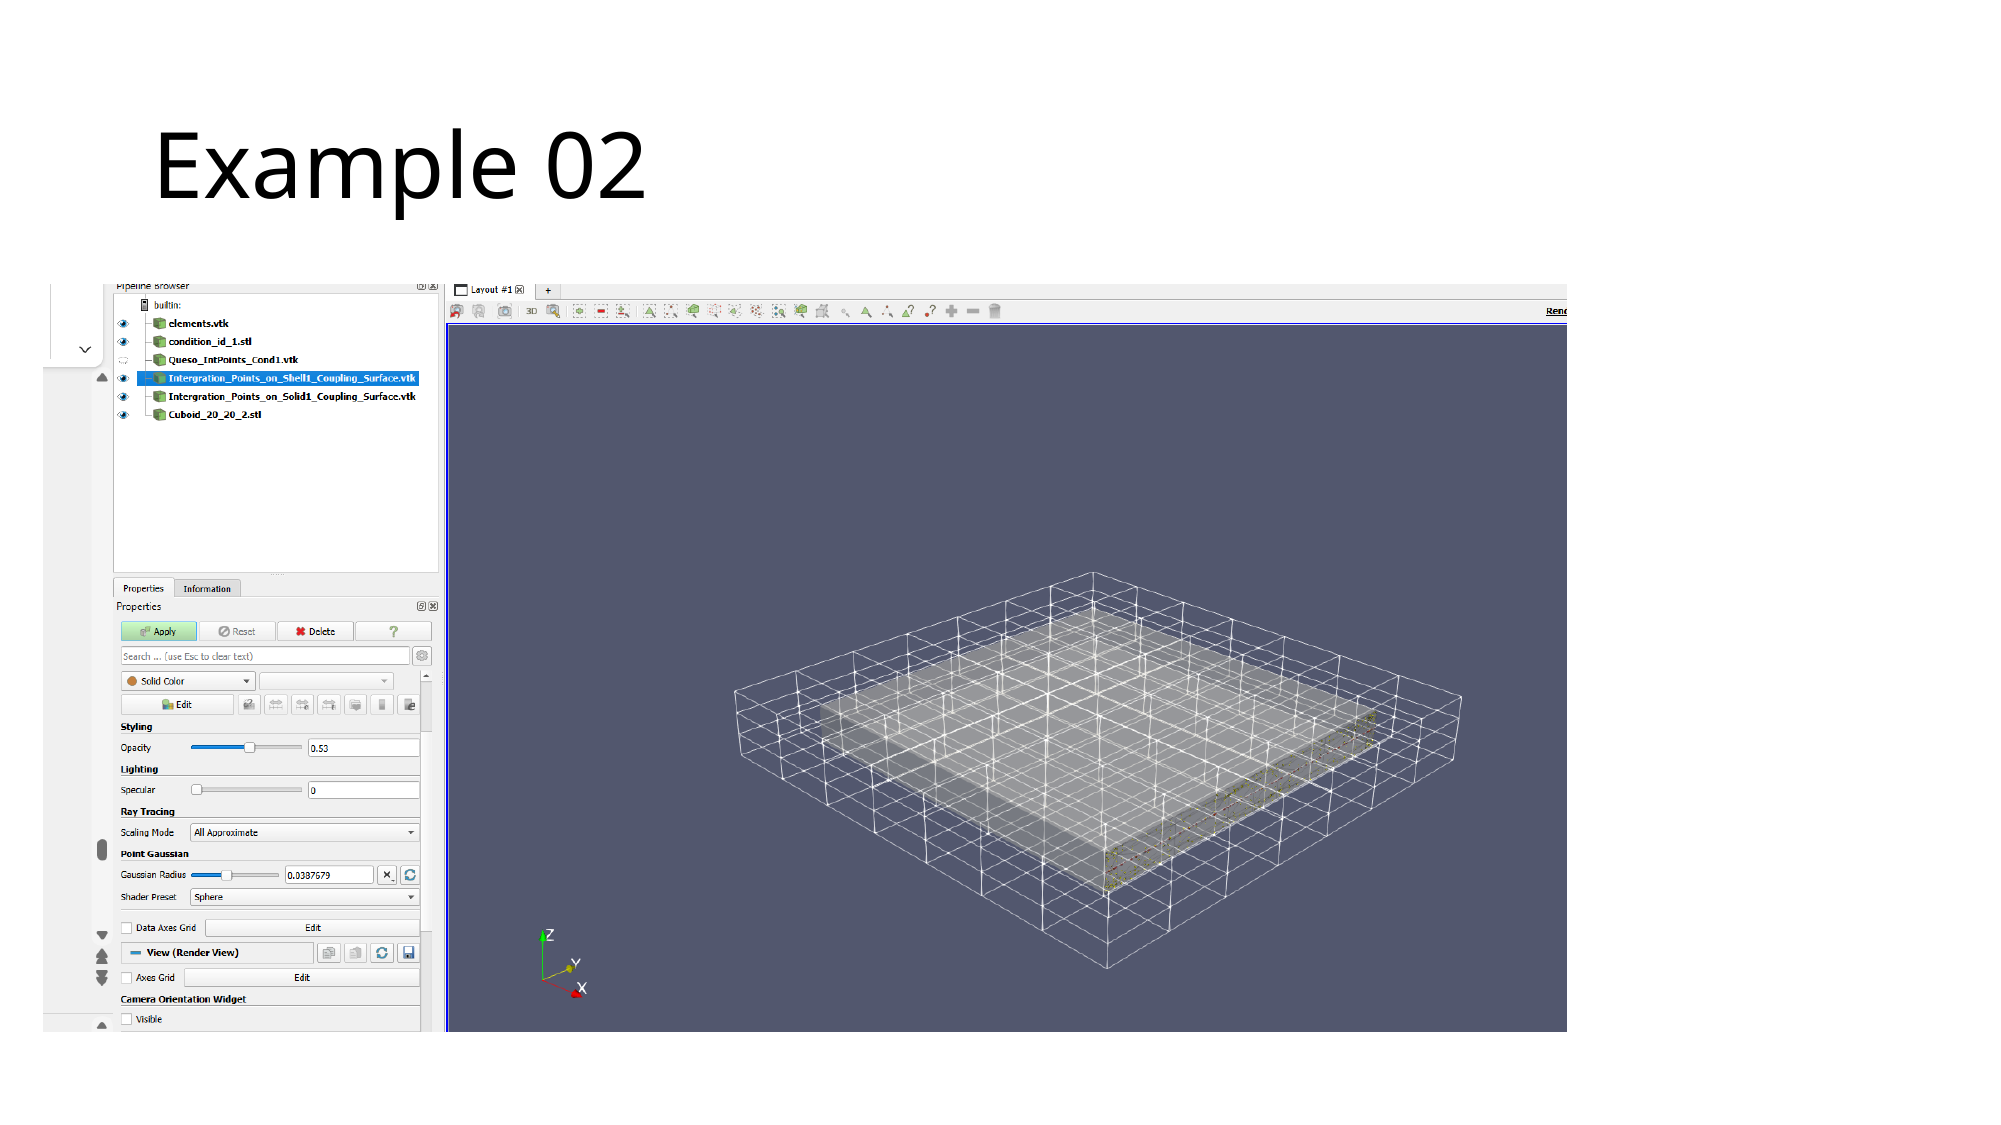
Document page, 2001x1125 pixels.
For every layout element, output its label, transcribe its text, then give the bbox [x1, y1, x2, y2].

picture [43, 284, 1567, 1033]
title Example 02 [137, 59, 1863, 278]
